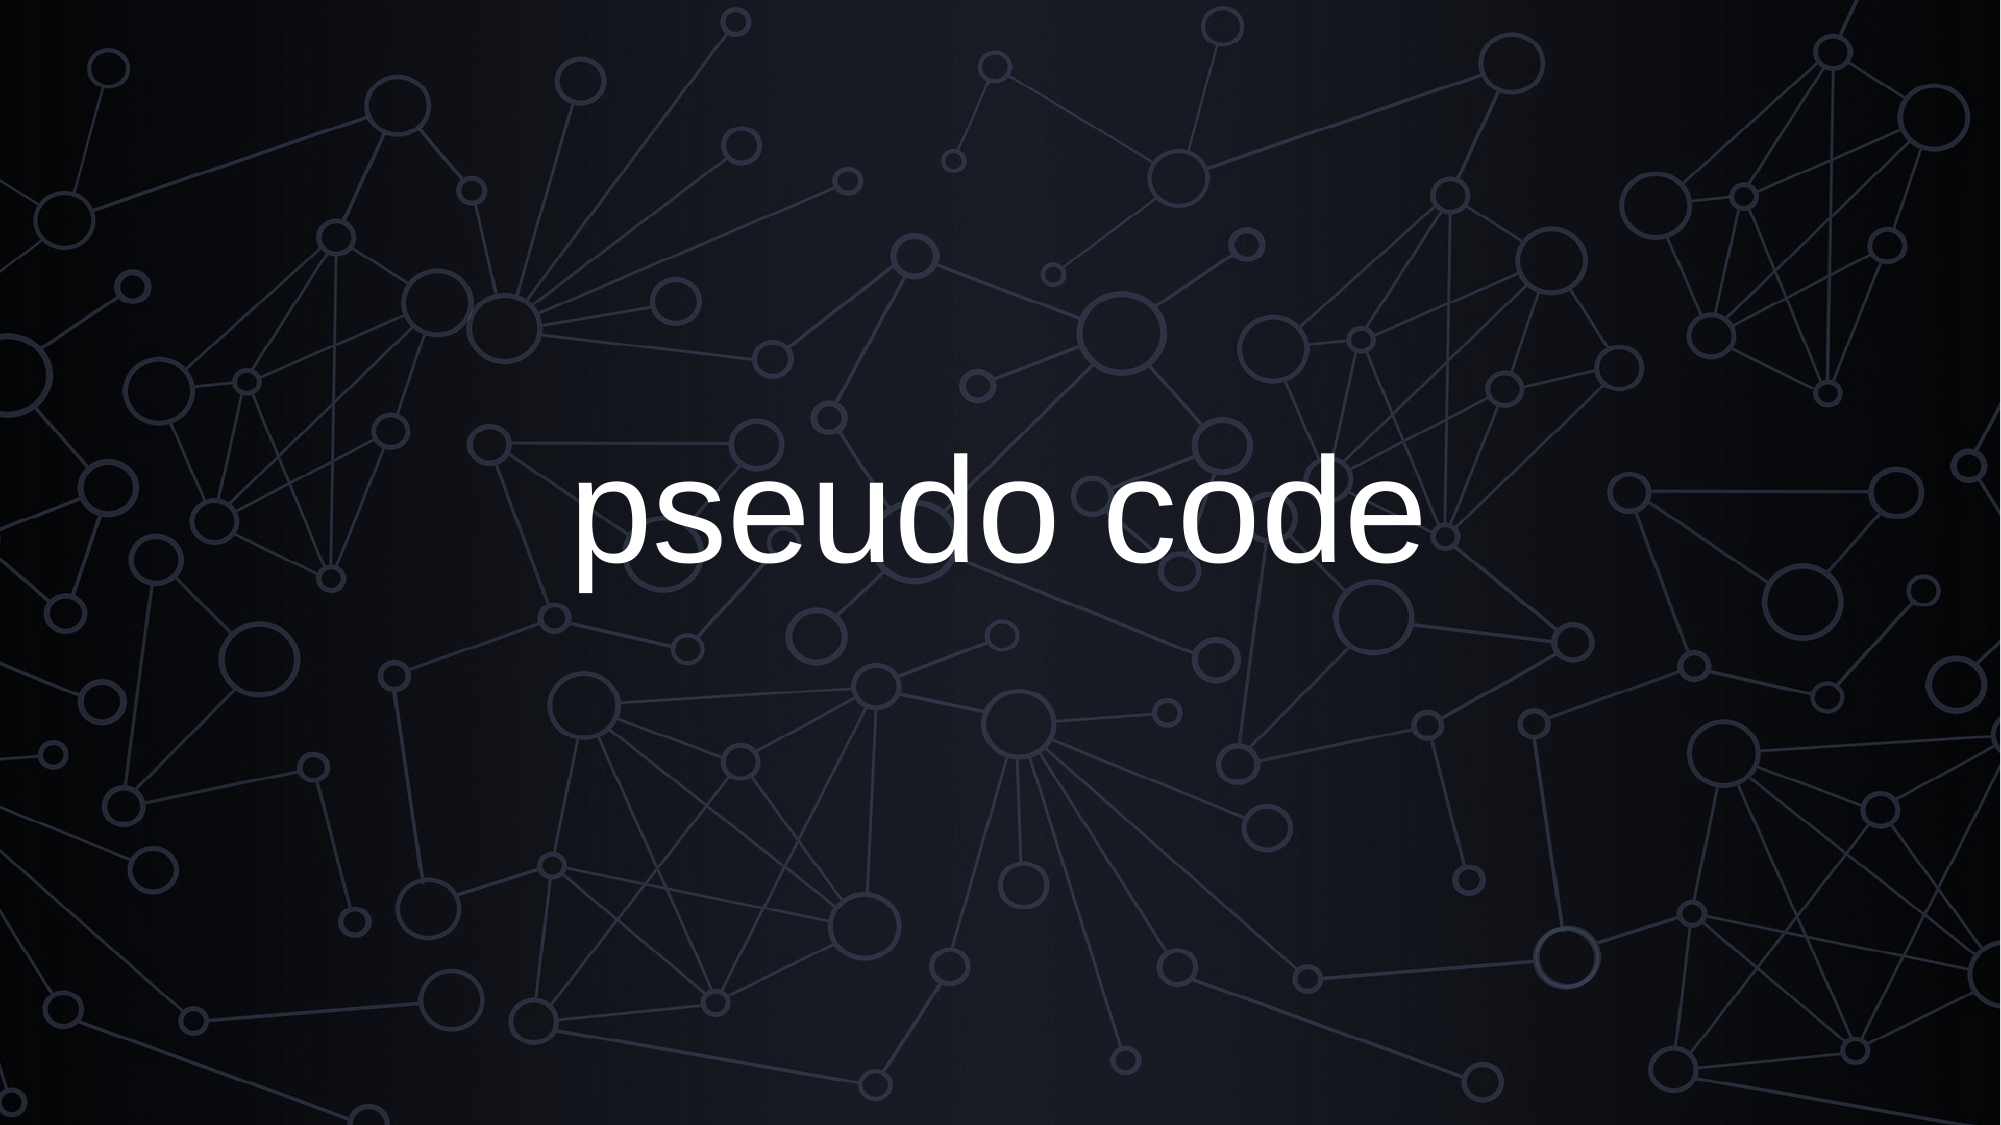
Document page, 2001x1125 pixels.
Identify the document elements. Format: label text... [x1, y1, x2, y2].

title pseudo code [136, 280, 1862, 749]
